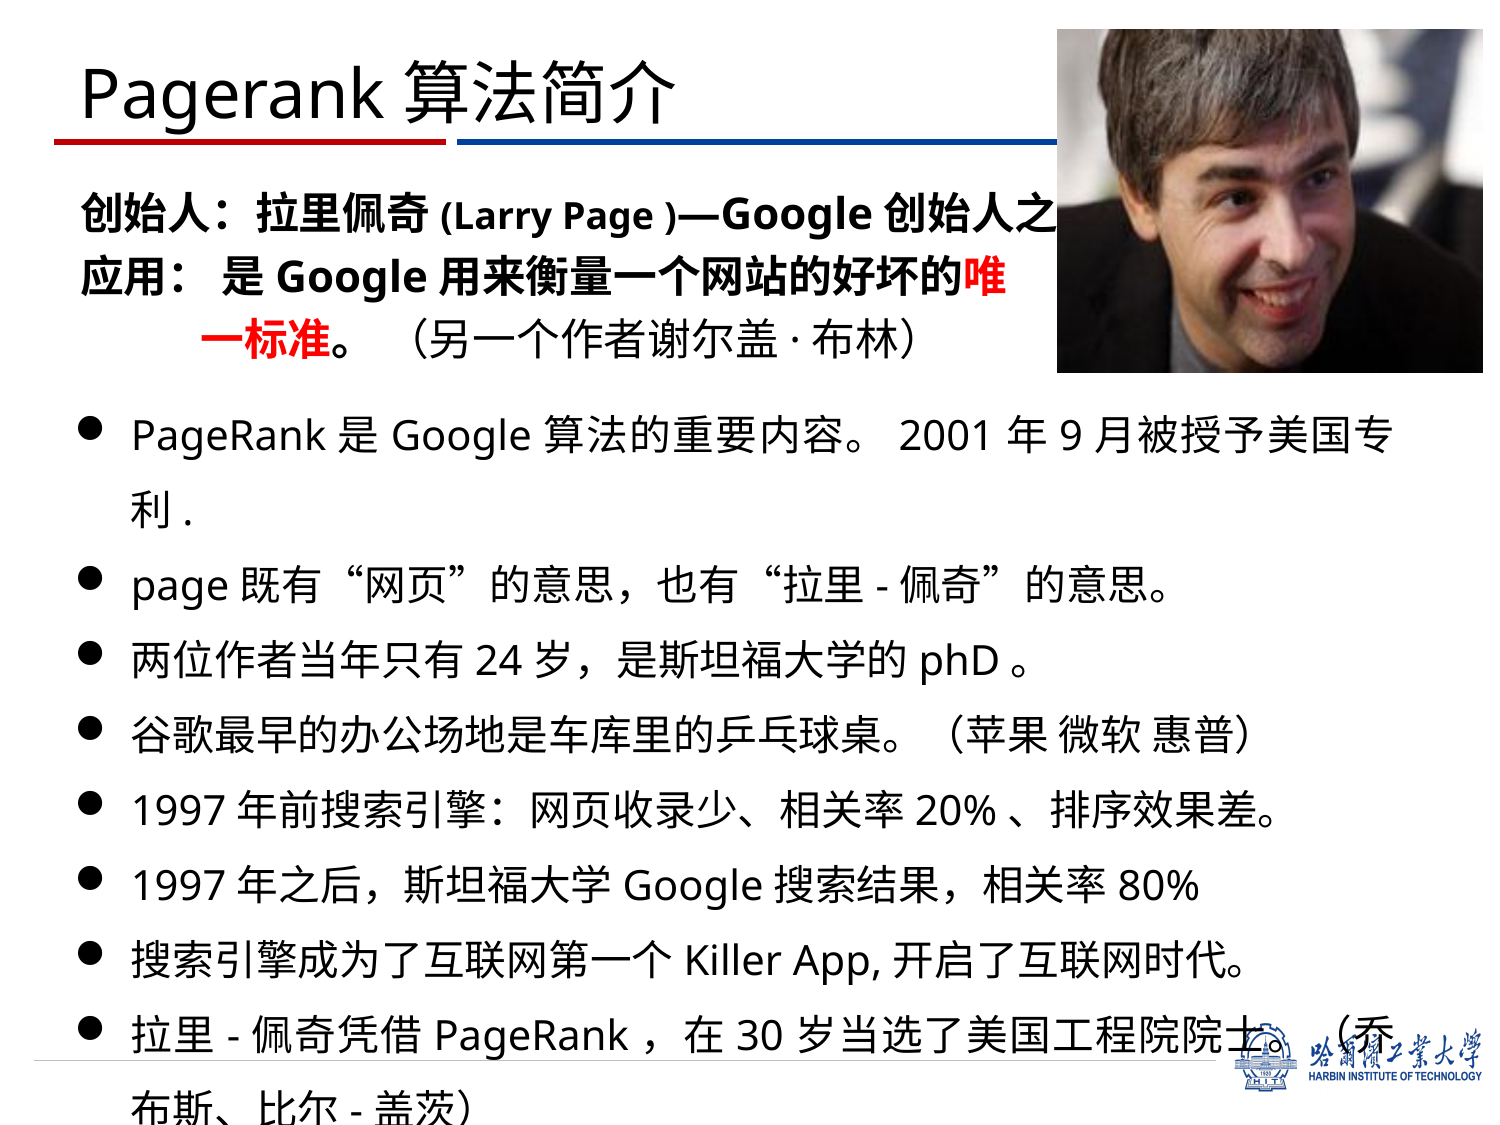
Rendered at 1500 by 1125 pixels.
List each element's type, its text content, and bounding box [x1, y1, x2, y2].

text_box Pagerank算法简介 [64, 0, 1415, 184]
picture [1057, 29, 1483, 373]
text_box 创始人：拉里佩奇(Larry Page )—Google创始人之一 应用： 是Google用来衡量一个网站的好坏的唯 一标准。 （另一个作者谢尔盖·布林） [64, 184, 1500, 505]
picture [1410, 1023, 1482, 1094]
text_box PageRank是Google算法的重要内容。2001年9月被授予美国专利. page既有“网页”的意思，也有“拉里-佩奇”的意思。 两位作者当年只有24岁，是斯坦福大学的phD。 谷歌最早的办公场地是车库里的乒乓球桌。（苹果 微软 惠普） 1997年前搜索引擎：网页收录少、相关率20%、排序效果差。 1997年之后，斯坦福大学Google搜索结果，相关率80% 搜索引擎成为了互联网第一个Killer App,开启了互联网时代。 拉里-佩奇凭借PageRank，在30岁当选了美国工程院院士。（乔布斯、比尔-盖茨） [59, 376, 1410, 1125]
